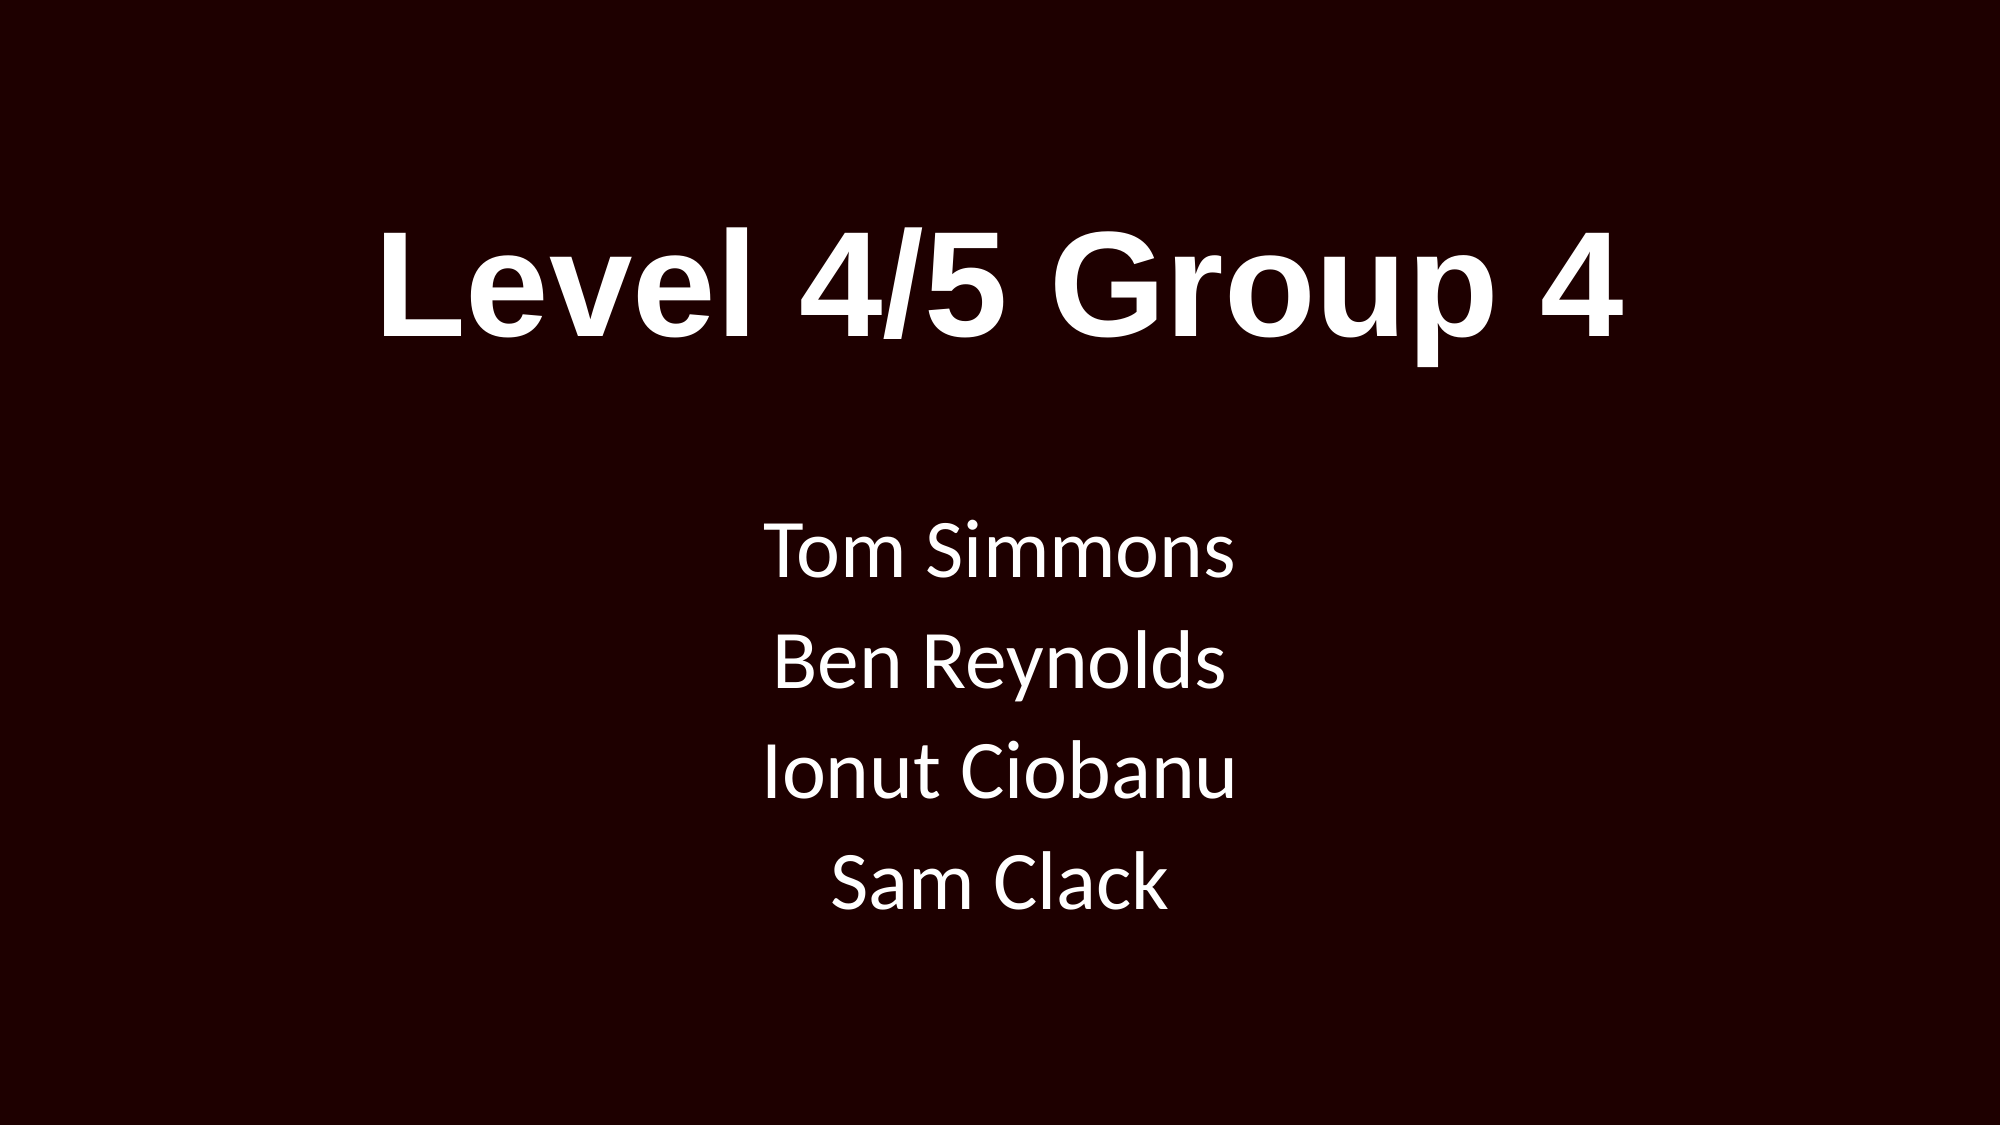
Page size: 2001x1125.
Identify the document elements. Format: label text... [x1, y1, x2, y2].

subtitle Tom Simmons Ben Reynolds Ionut Ciobanu Sam Clack [249, 432, 1750, 1001]
title Level 4/5 Group 4 [249, 147, 1750, 429]
